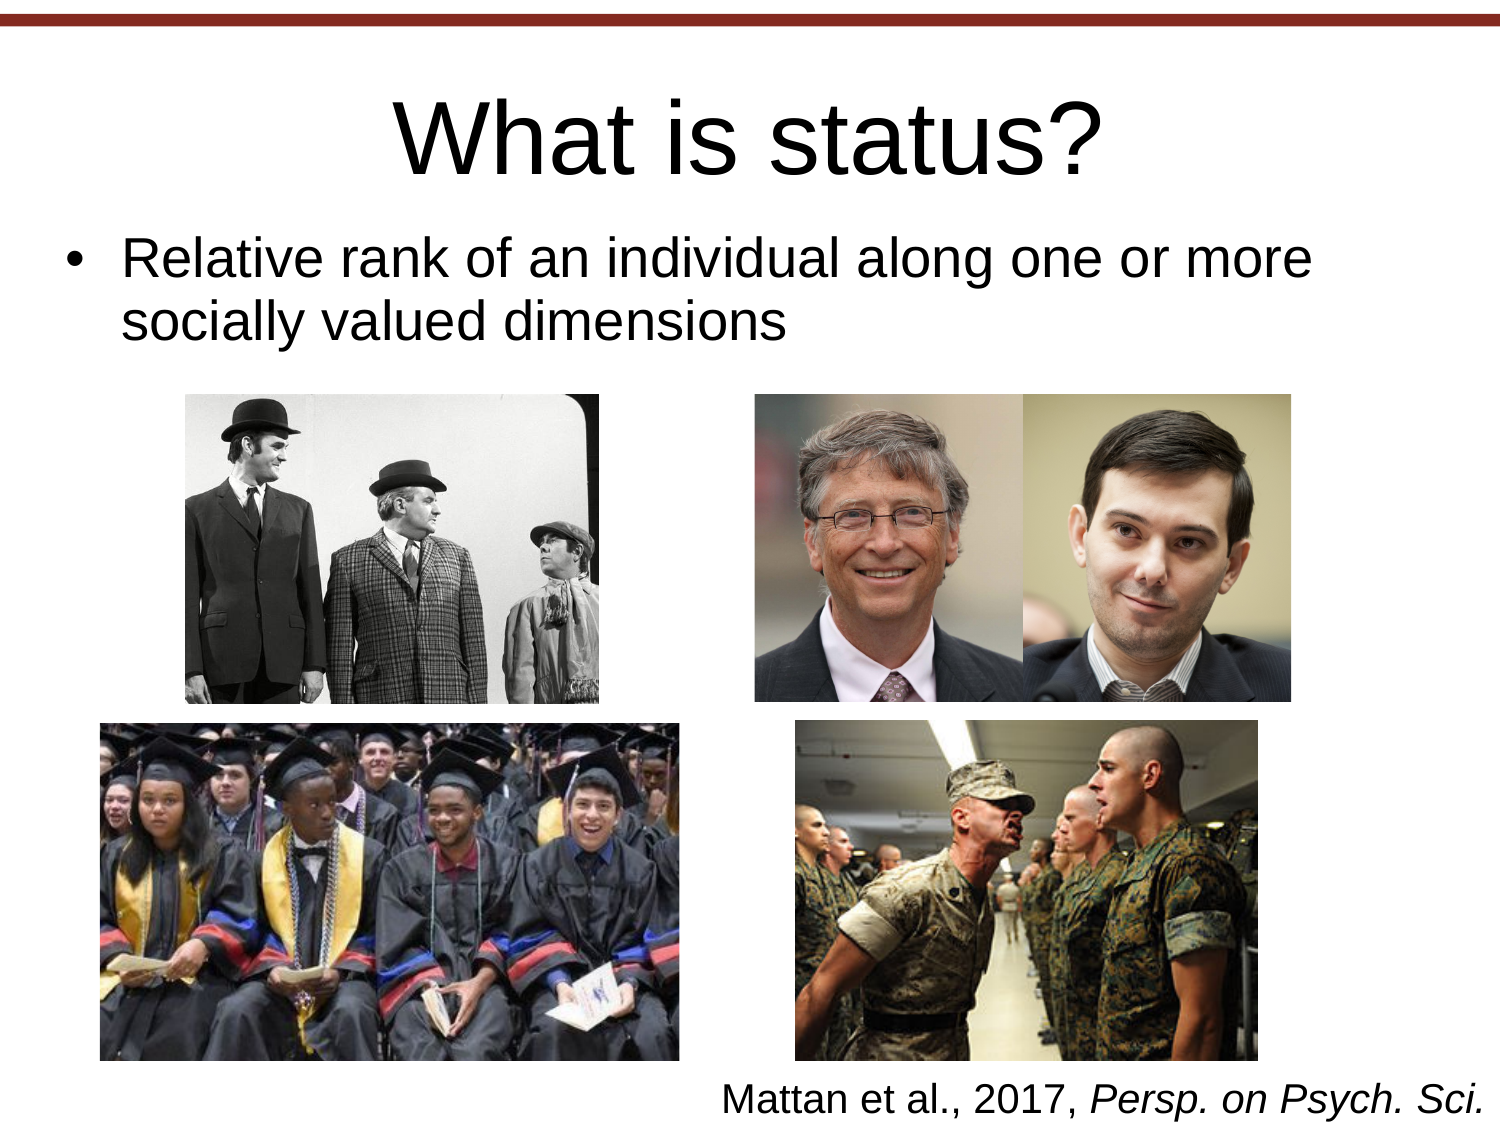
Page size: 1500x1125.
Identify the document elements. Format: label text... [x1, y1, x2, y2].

picture [185, 393, 599, 705]
picture [99, 722, 680, 1061]
list Relative rank of an individual along one or more socially valued dimensions [50, 218, 1400, 962]
text_box Mattan et al., 2017, Persp. on Psych. Sci. [207, 1068, 1500, 1125]
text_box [754, 393, 1292, 702]
title What is status? [30, 45, 1468, 233]
picture [795, 720, 1258, 1061]
text_box [0, 12, 1500, 28]
